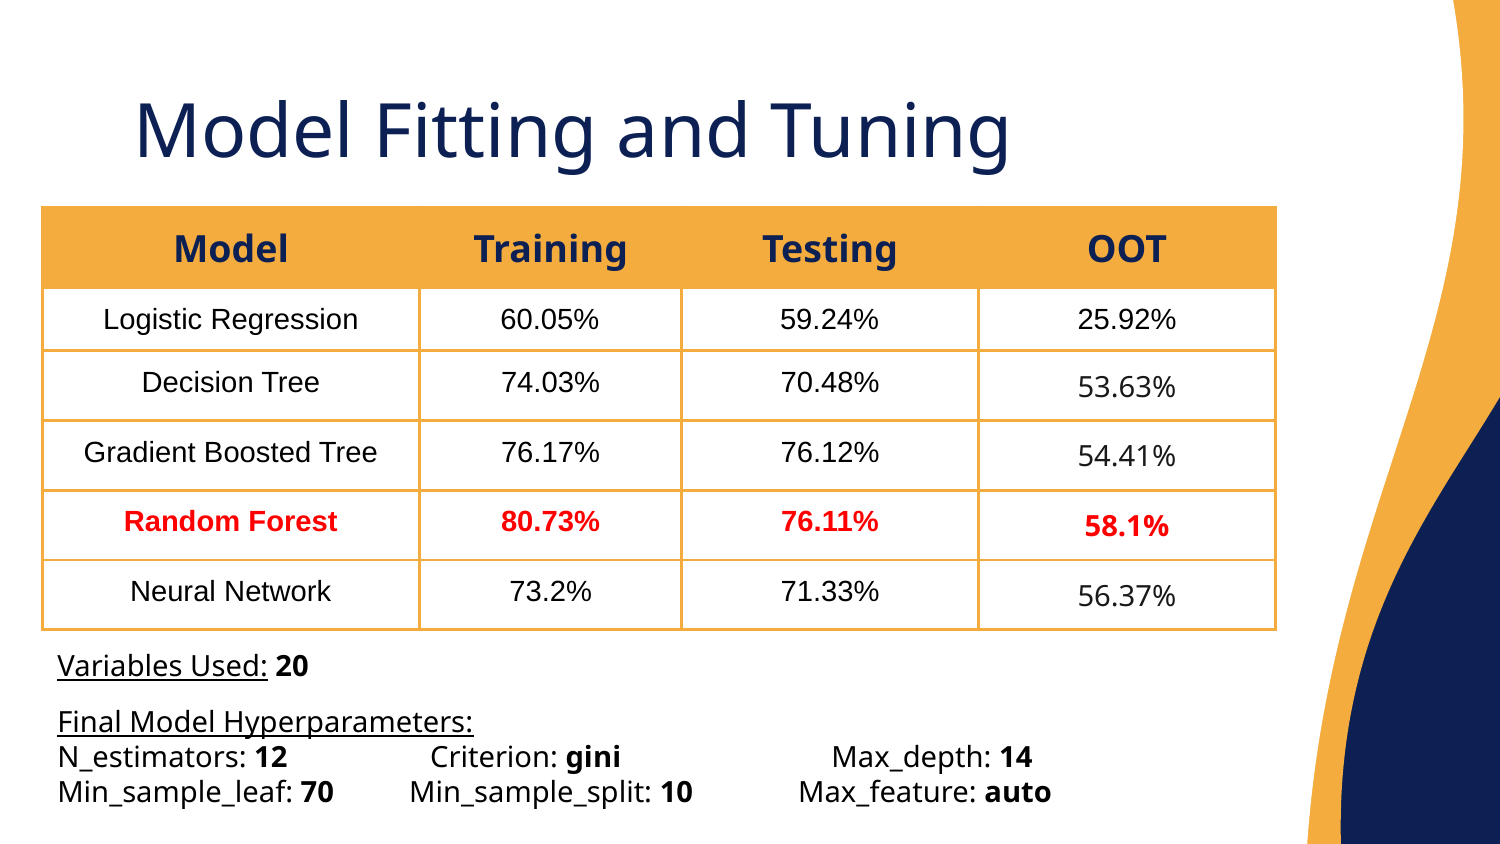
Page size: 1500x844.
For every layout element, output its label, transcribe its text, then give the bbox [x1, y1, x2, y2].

table_cell 74.03% [421, 352, 680, 419]
table_cell 59.24% [683, 289, 977, 349]
text_box Variables Used: 20 Final Model Hyperparameters: N_estimators: 12 Criterion: gini Max_depth: 14 Min_sample_leaf: 70 Min_sample_split: 10 Max_feature: auto [42, 632, 1241, 824]
table_cell 58.1% [980, 492, 1274, 559]
table_header Model [44, 209, 418, 287]
table_header OOT [980, 209, 1274, 287]
table_cell 70.48% [683, 352, 977, 419]
table_cell 76.11% [683, 492, 977, 559]
table_cell 56.37% [980, 561, 1274, 628]
table_cell 71.33% [683, 561, 977, 628]
table_cell 76.17% [421, 422, 680, 489]
table_cell Gradient Boosted Tree [44, 422, 418, 489]
table_cell 60.05% [421, 289, 680, 349]
table_cell 73.2% [421, 561, 680, 628]
table_header Testing [683, 209, 977, 287]
table_cell Decision Tree [44, 352, 418, 419]
table_cell 54.41% [980, 422, 1274, 489]
table_cell 80.73% [421, 492, 680, 559]
table_cell 53.63% [980, 352, 1274, 419]
table_cell 76.12% [683, 422, 977, 489]
table_cell Neural Network [44, 561, 418, 628]
table_cell 25.92% [980, 289, 1274, 349]
table_header Training [421, 209, 680, 287]
table_cell Logistic Regression [44, 289, 418, 349]
table_cell Random Forest [44, 492, 418, 559]
title Model Fitting and Tuning [118, 87, 1382, 167]
